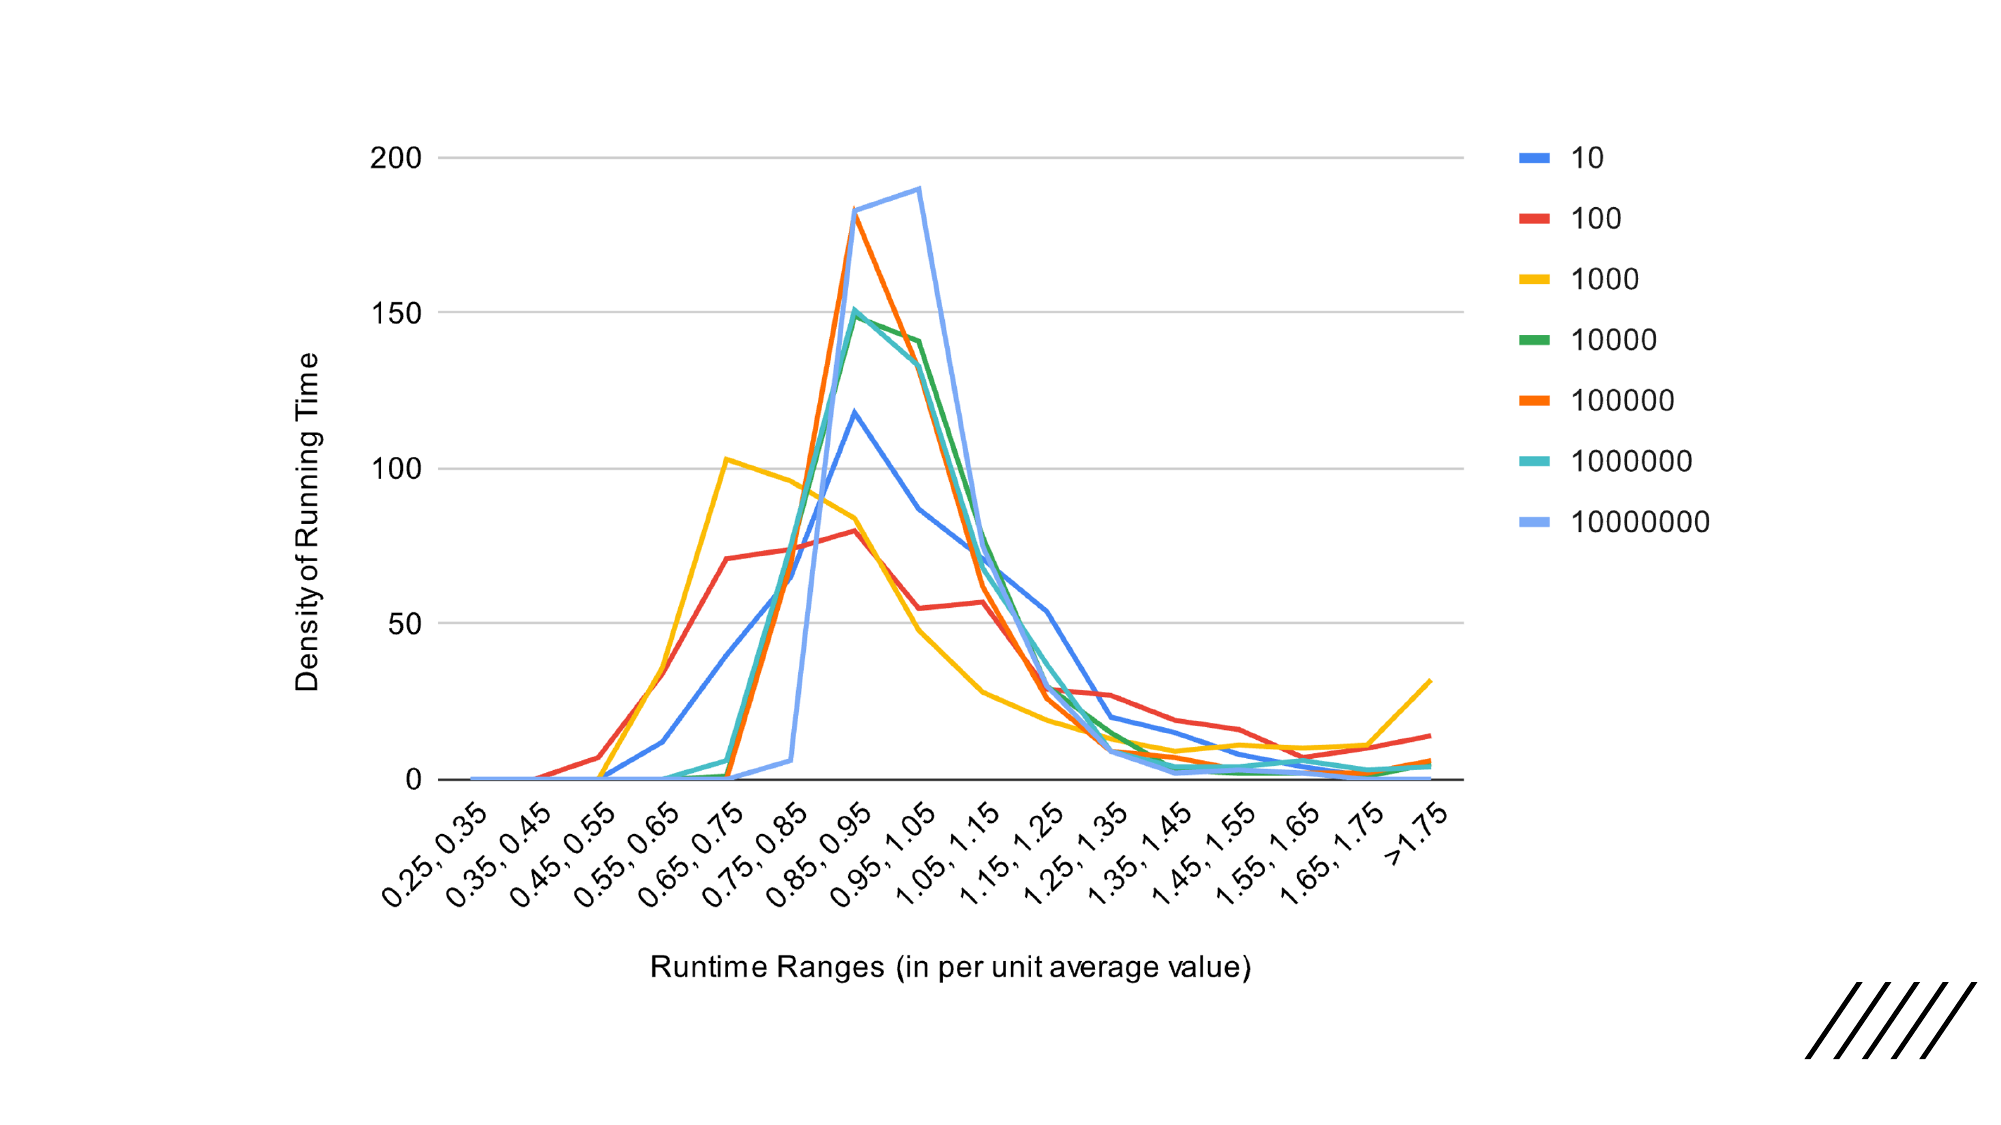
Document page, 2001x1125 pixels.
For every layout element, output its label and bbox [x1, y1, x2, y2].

picture [242, 93, 1758, 1031]
